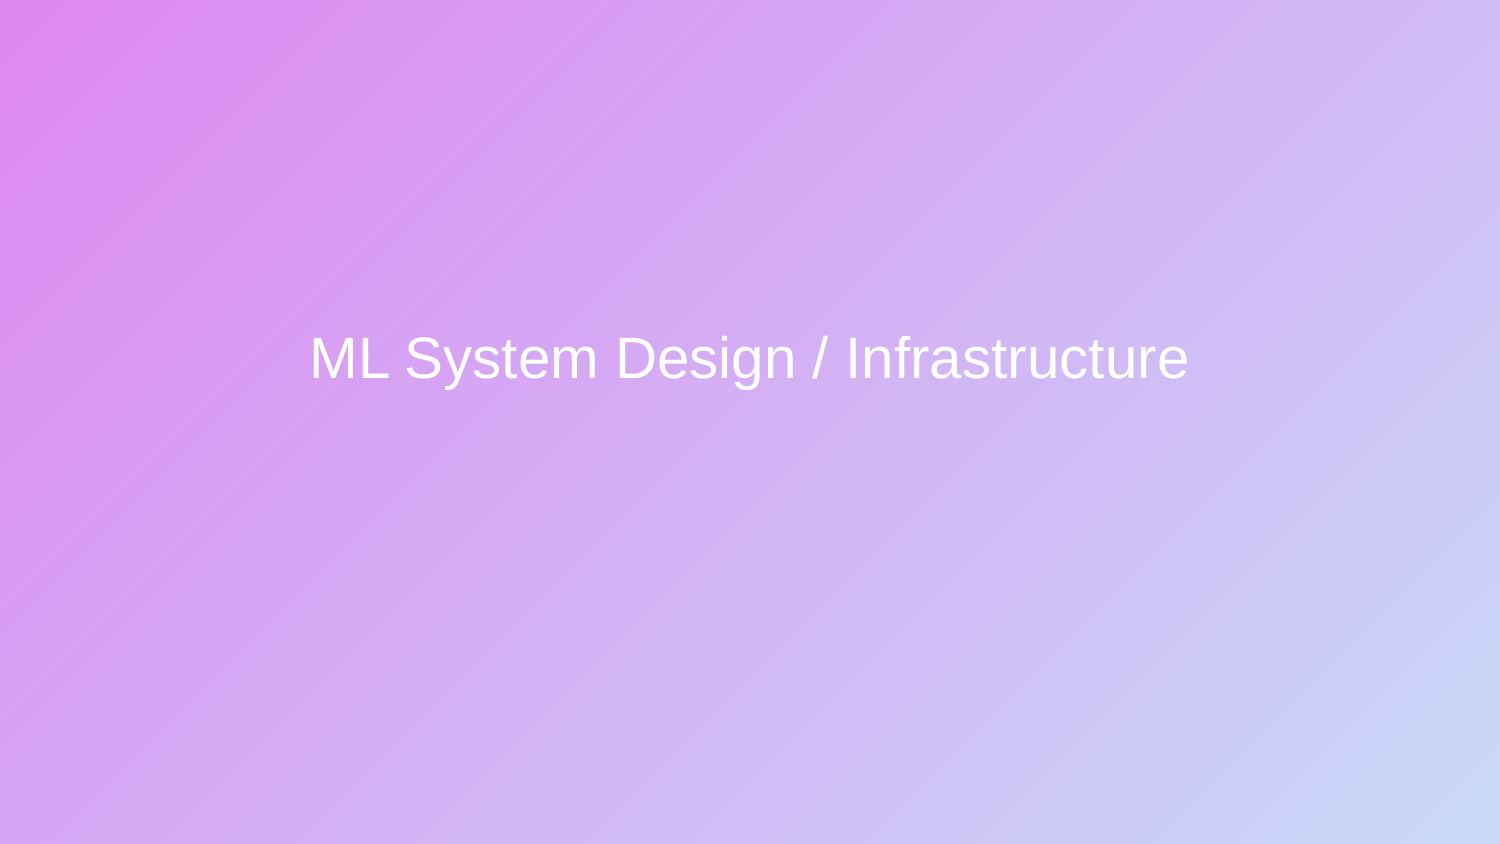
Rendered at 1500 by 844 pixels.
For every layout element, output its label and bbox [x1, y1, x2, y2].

title [51, 305, 1449, 400]
